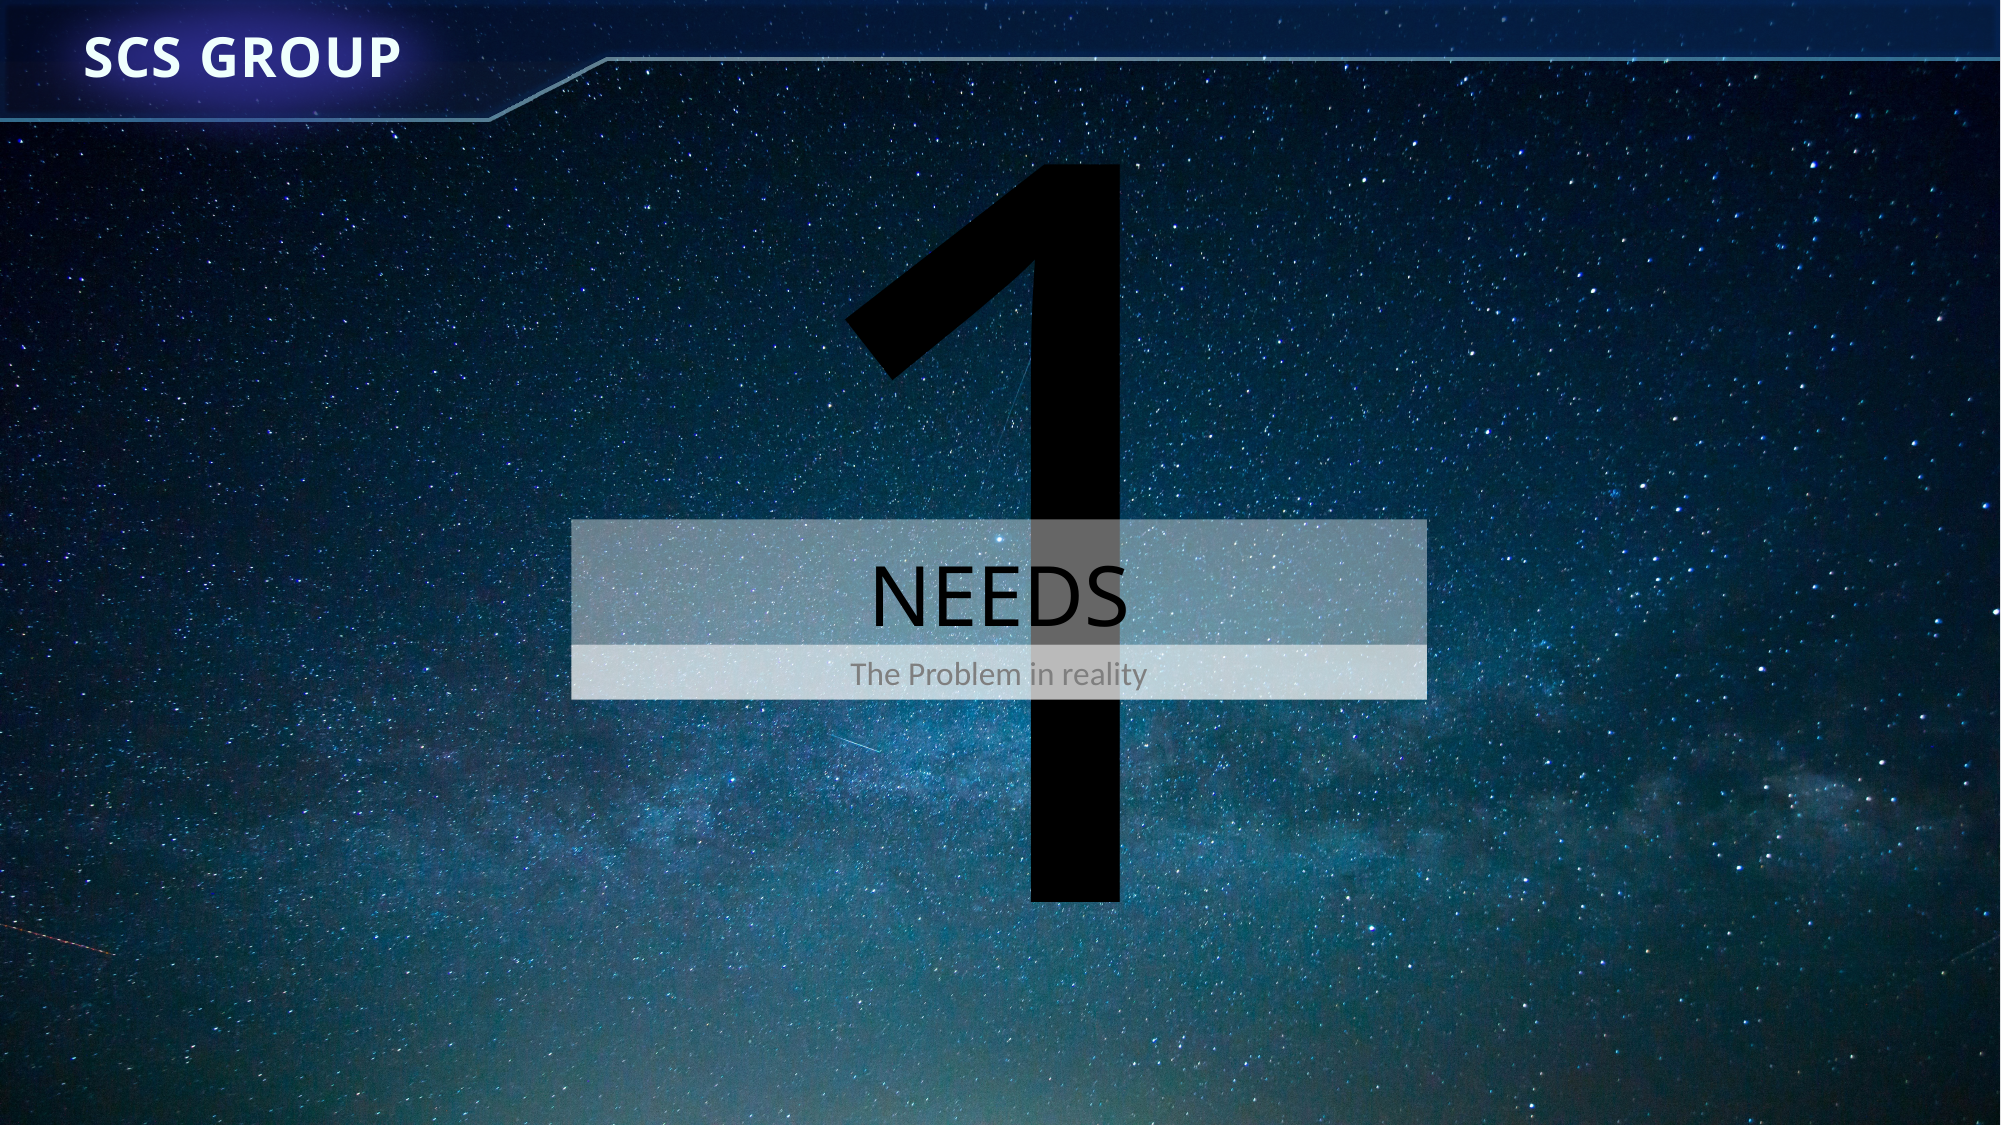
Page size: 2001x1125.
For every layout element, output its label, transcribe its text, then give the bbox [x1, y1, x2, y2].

text_box 1 [753, 237, 1245, 519]
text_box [0, 0, 524, 172]
picture [0, 0, 2001, 1125]
text_box NEEDS [571, 519, 1427, 644]
text_box 1 [753, 700, 1245, 888]
text_box The Problem in reality [571, 644, 1427, 700]
